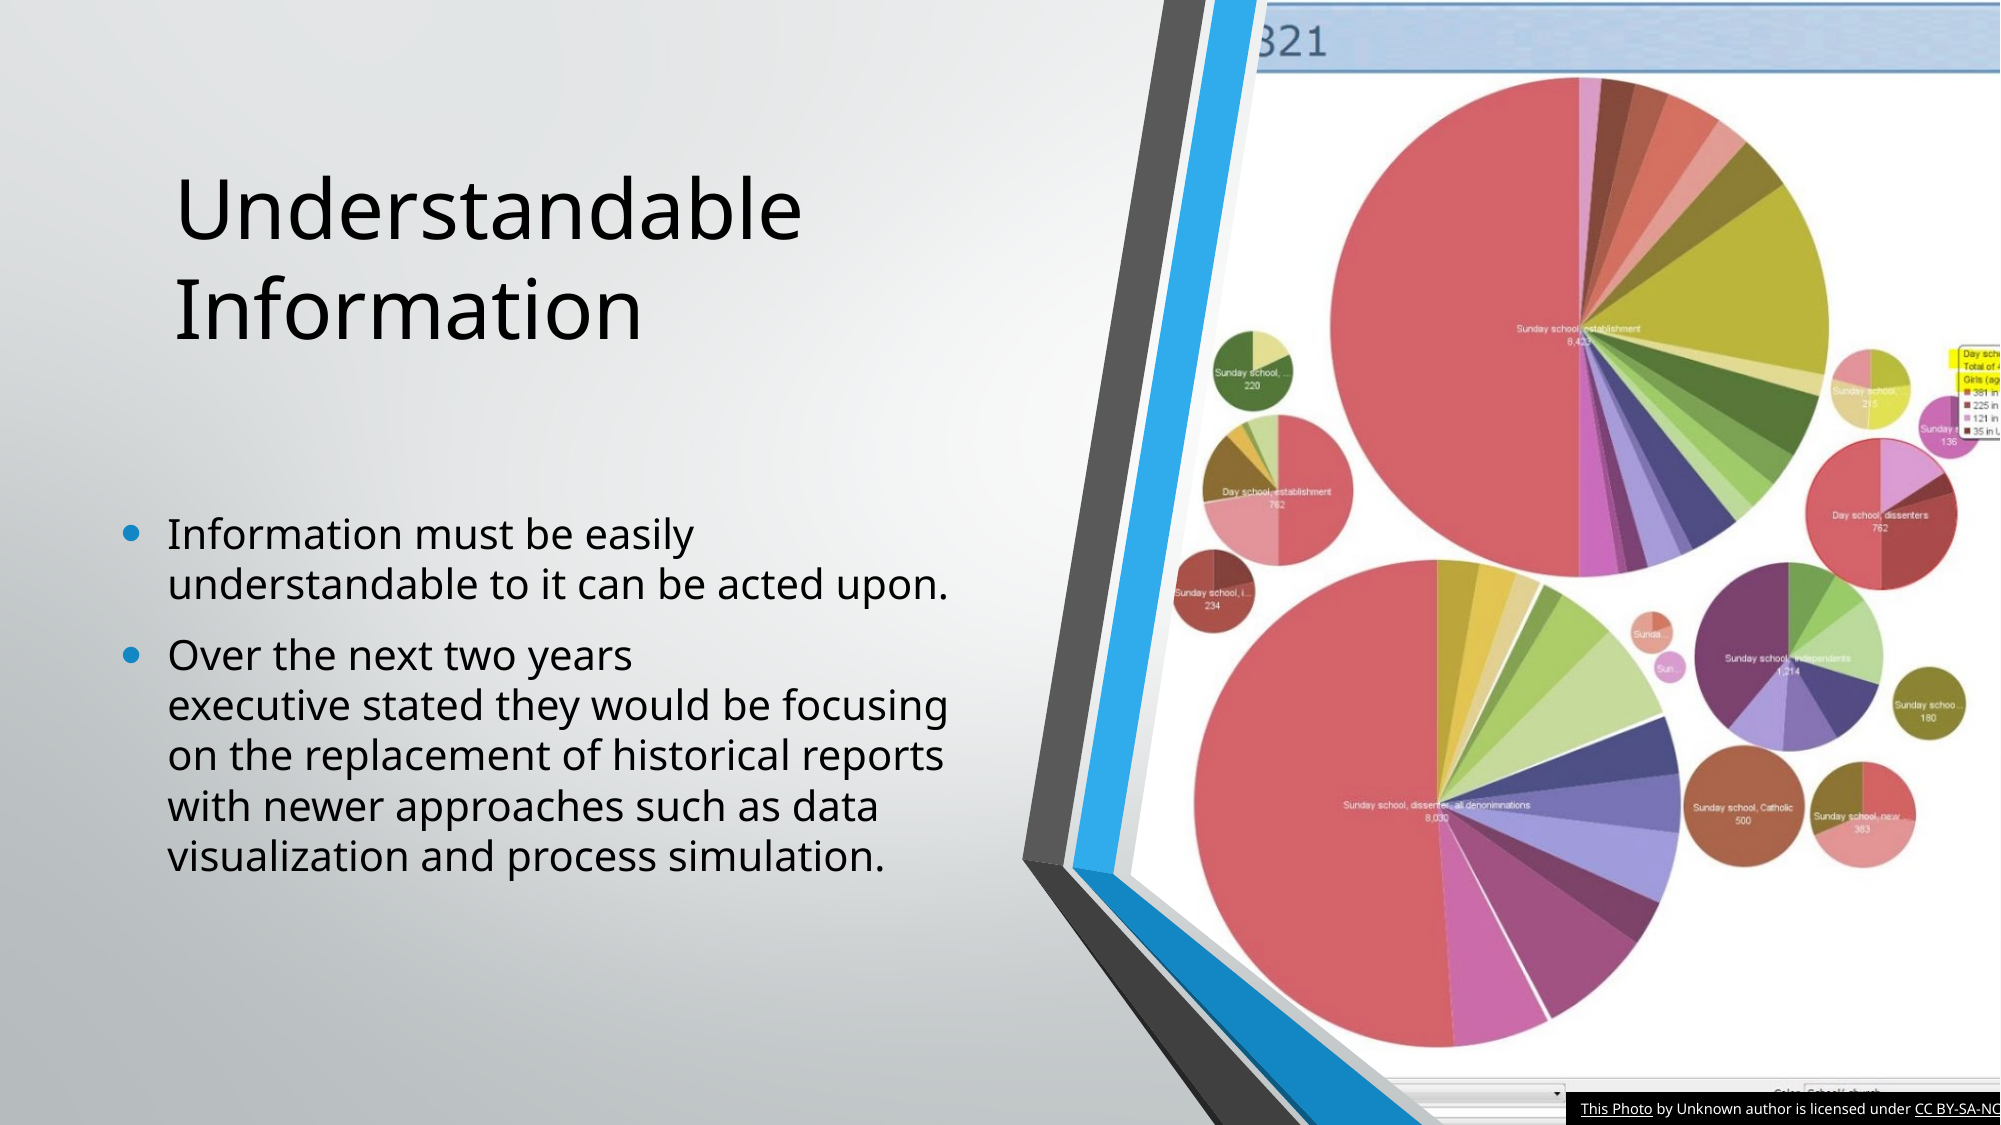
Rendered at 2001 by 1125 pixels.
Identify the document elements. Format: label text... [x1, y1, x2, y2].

picture [1423, 0, 2000, 1125]
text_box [1022, 0, 1423, 1125]
text_box [0, 0, 1022, 1125]
title Understandable Information [159, 112, 1022, 400]
list Information must be easily understandable to it can be acted upon. Over the next two years executive stated they would be focusing on the replacement of historical reports with newer approaches such as data visualization and process simulation. [105, 437, 969, 950]
